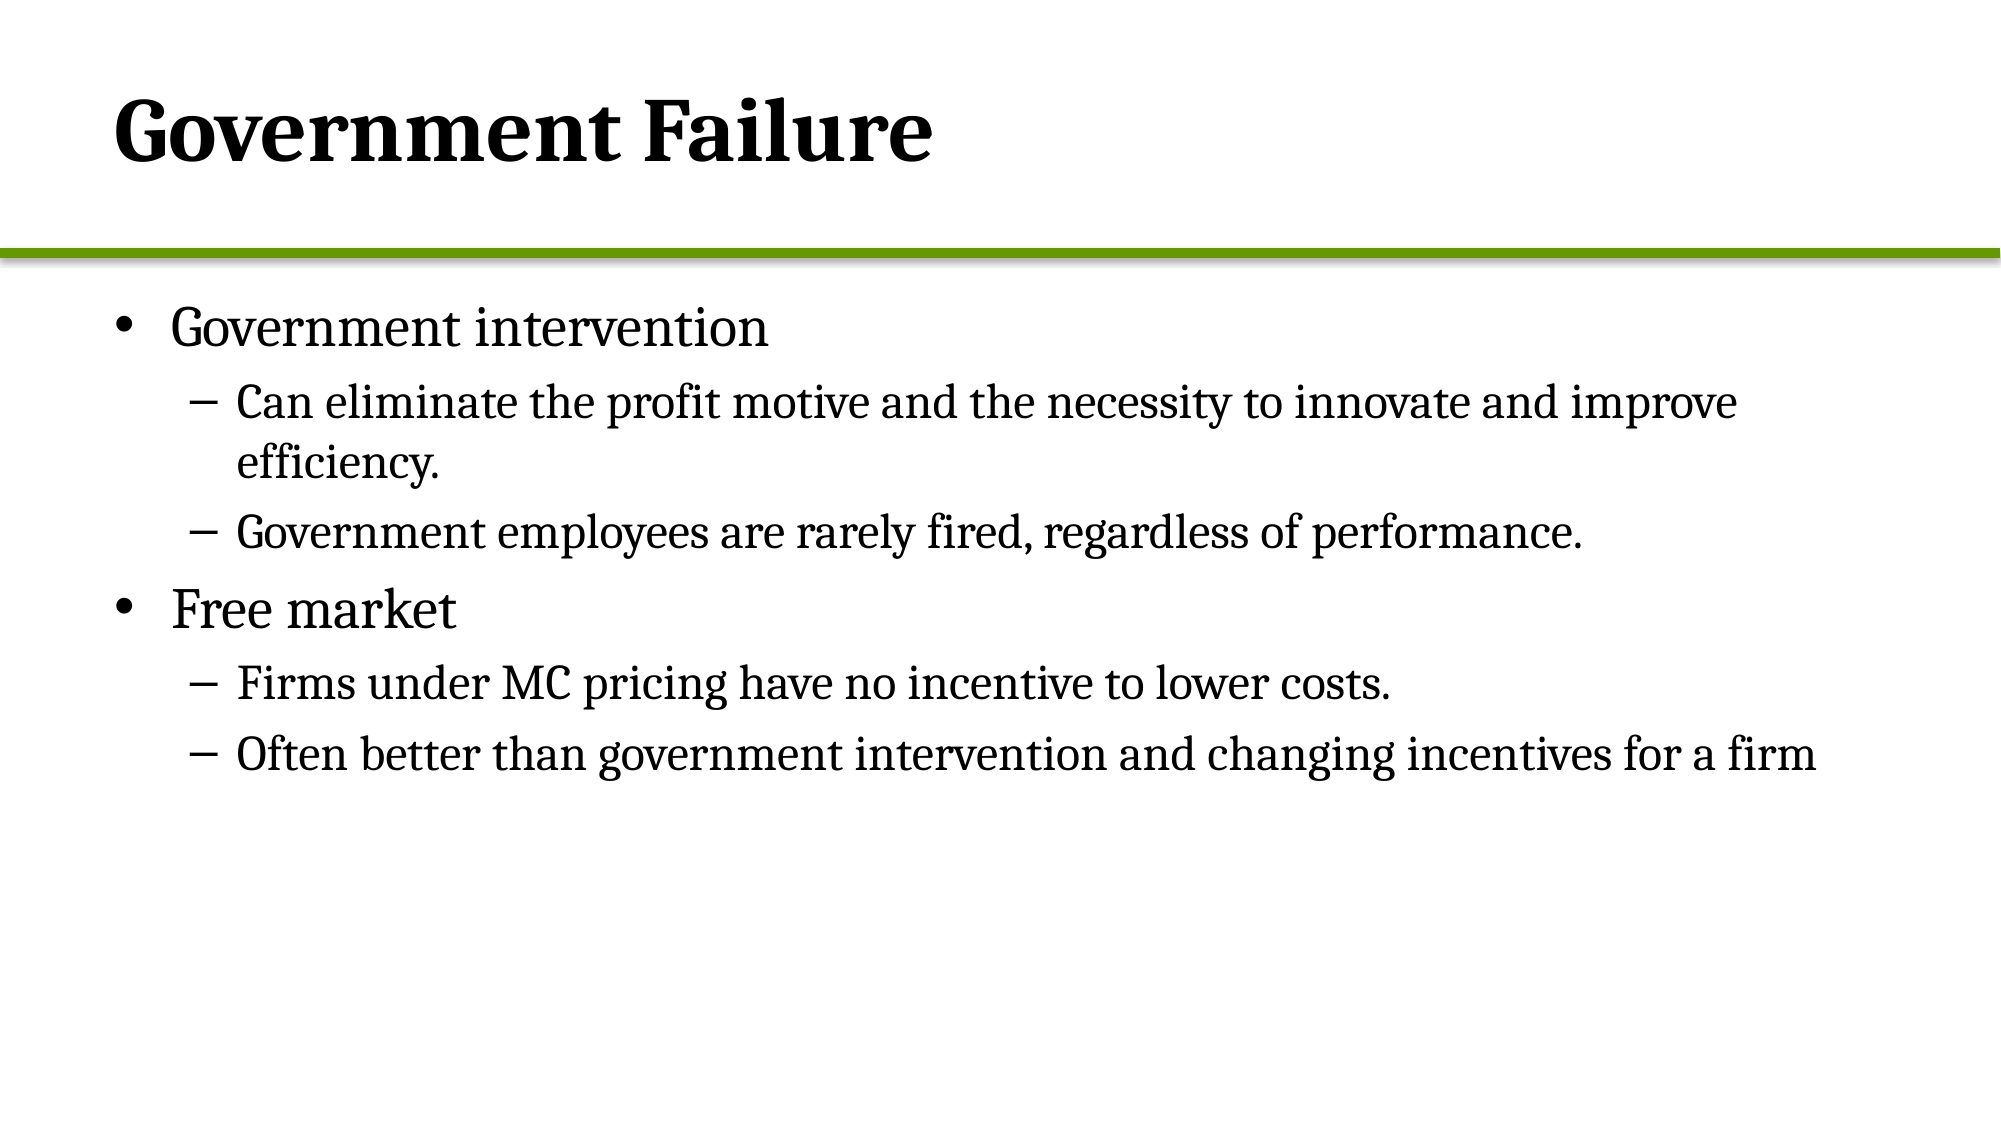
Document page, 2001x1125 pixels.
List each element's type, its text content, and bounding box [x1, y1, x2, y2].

list Government intervention Can eliminate the profit motive and the necessity to innovate and improve efficiency. Government employees are rarely fired, regardless of performance. Free market Firms under MC pricing have no incentive to lower costs. Often better than government intervention and changing incentives for a firm [99, 280, 1900, 1085]
title Government Failure [99, 0, 1900, 251]
